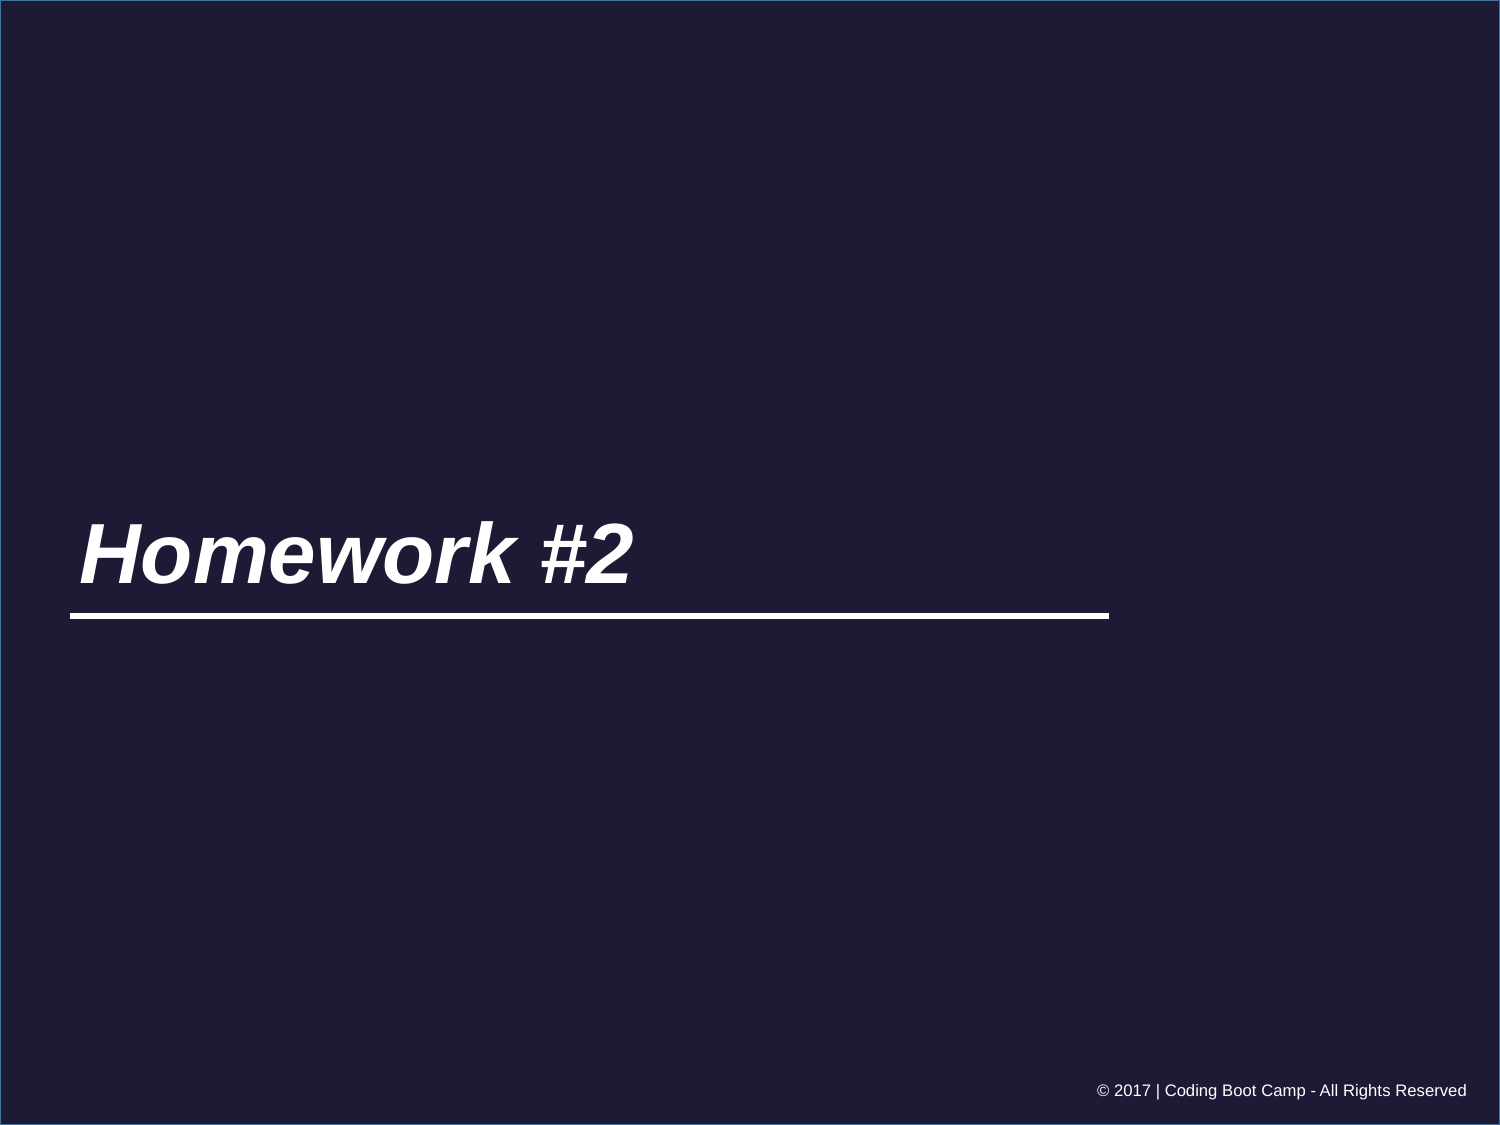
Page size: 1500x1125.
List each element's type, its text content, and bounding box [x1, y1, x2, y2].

title Homework #2 [64, 484, 1415, 628]
